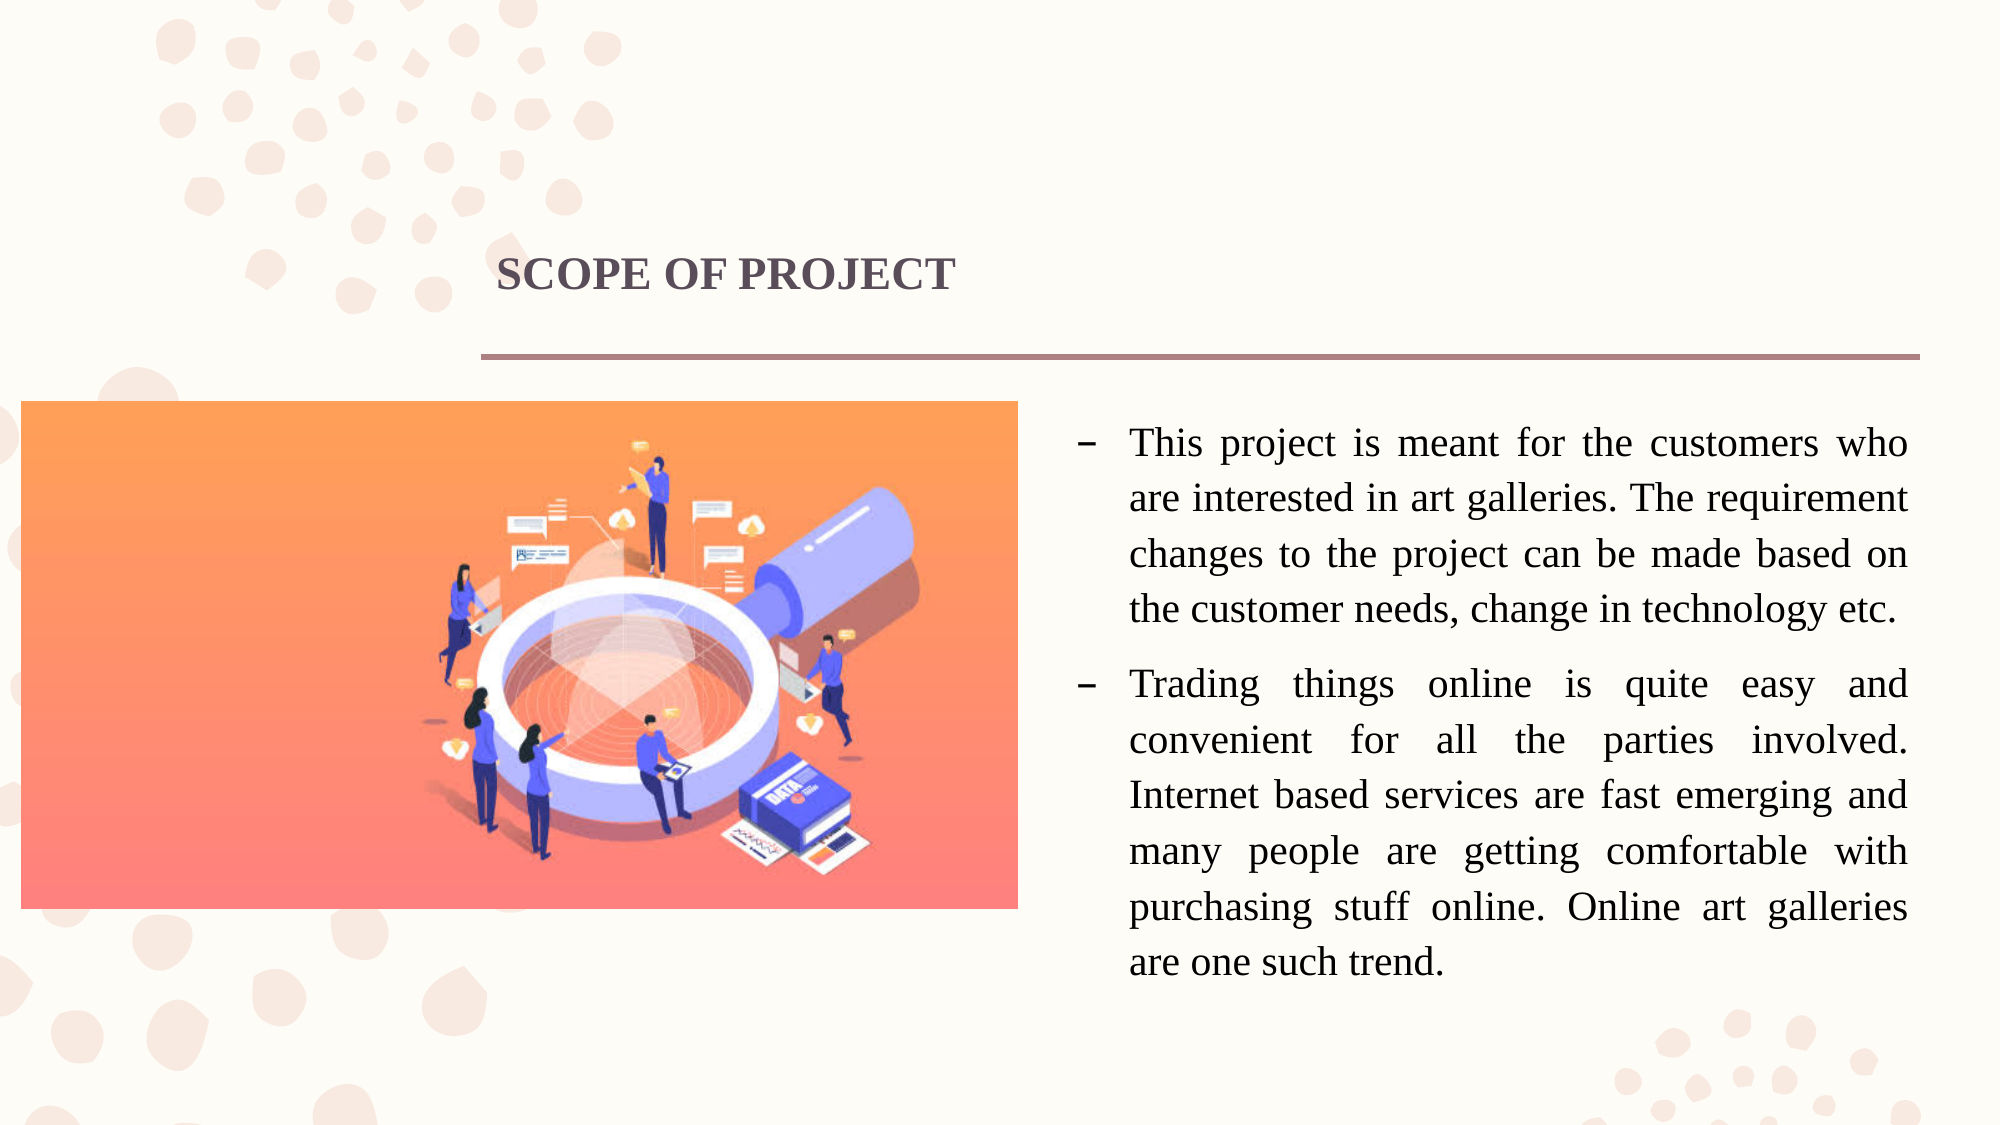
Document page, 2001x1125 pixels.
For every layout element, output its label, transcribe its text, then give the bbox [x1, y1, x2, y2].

title SCOPE OF PROJECT [481, 237, 1941, 366]
list This project is meant for the customers who are interested in art galleries. The requirement changes to the project can be made based on the customer needs, change in technology etc. Trading things online is quite easy and convenient for all the parties involved. Internet based services are fast emerging and many people are getting comfortable with purchasing stuff online. Online art galleries are one such trend. [1061, 401, 1925, 1054]
picture [21, 401, 1018, 910]
